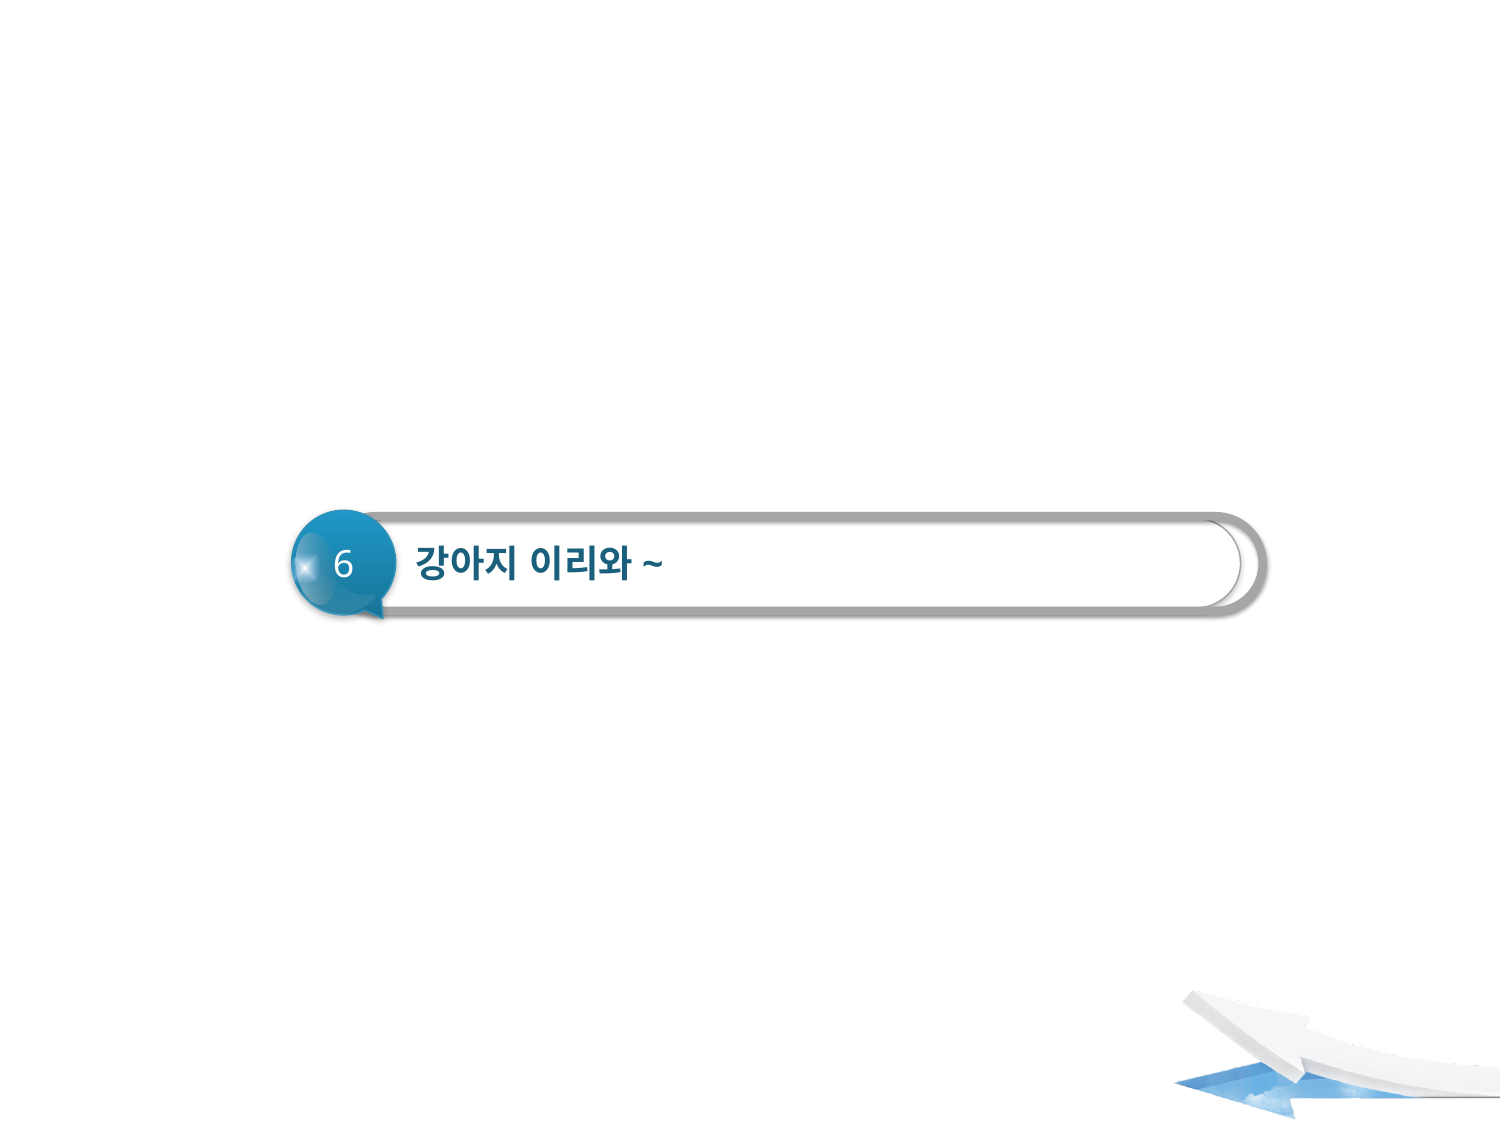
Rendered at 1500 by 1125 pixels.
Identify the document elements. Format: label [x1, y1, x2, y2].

text_box [290, 505, 1263, 620]
picture [1171, 969, 1500, 1125]
